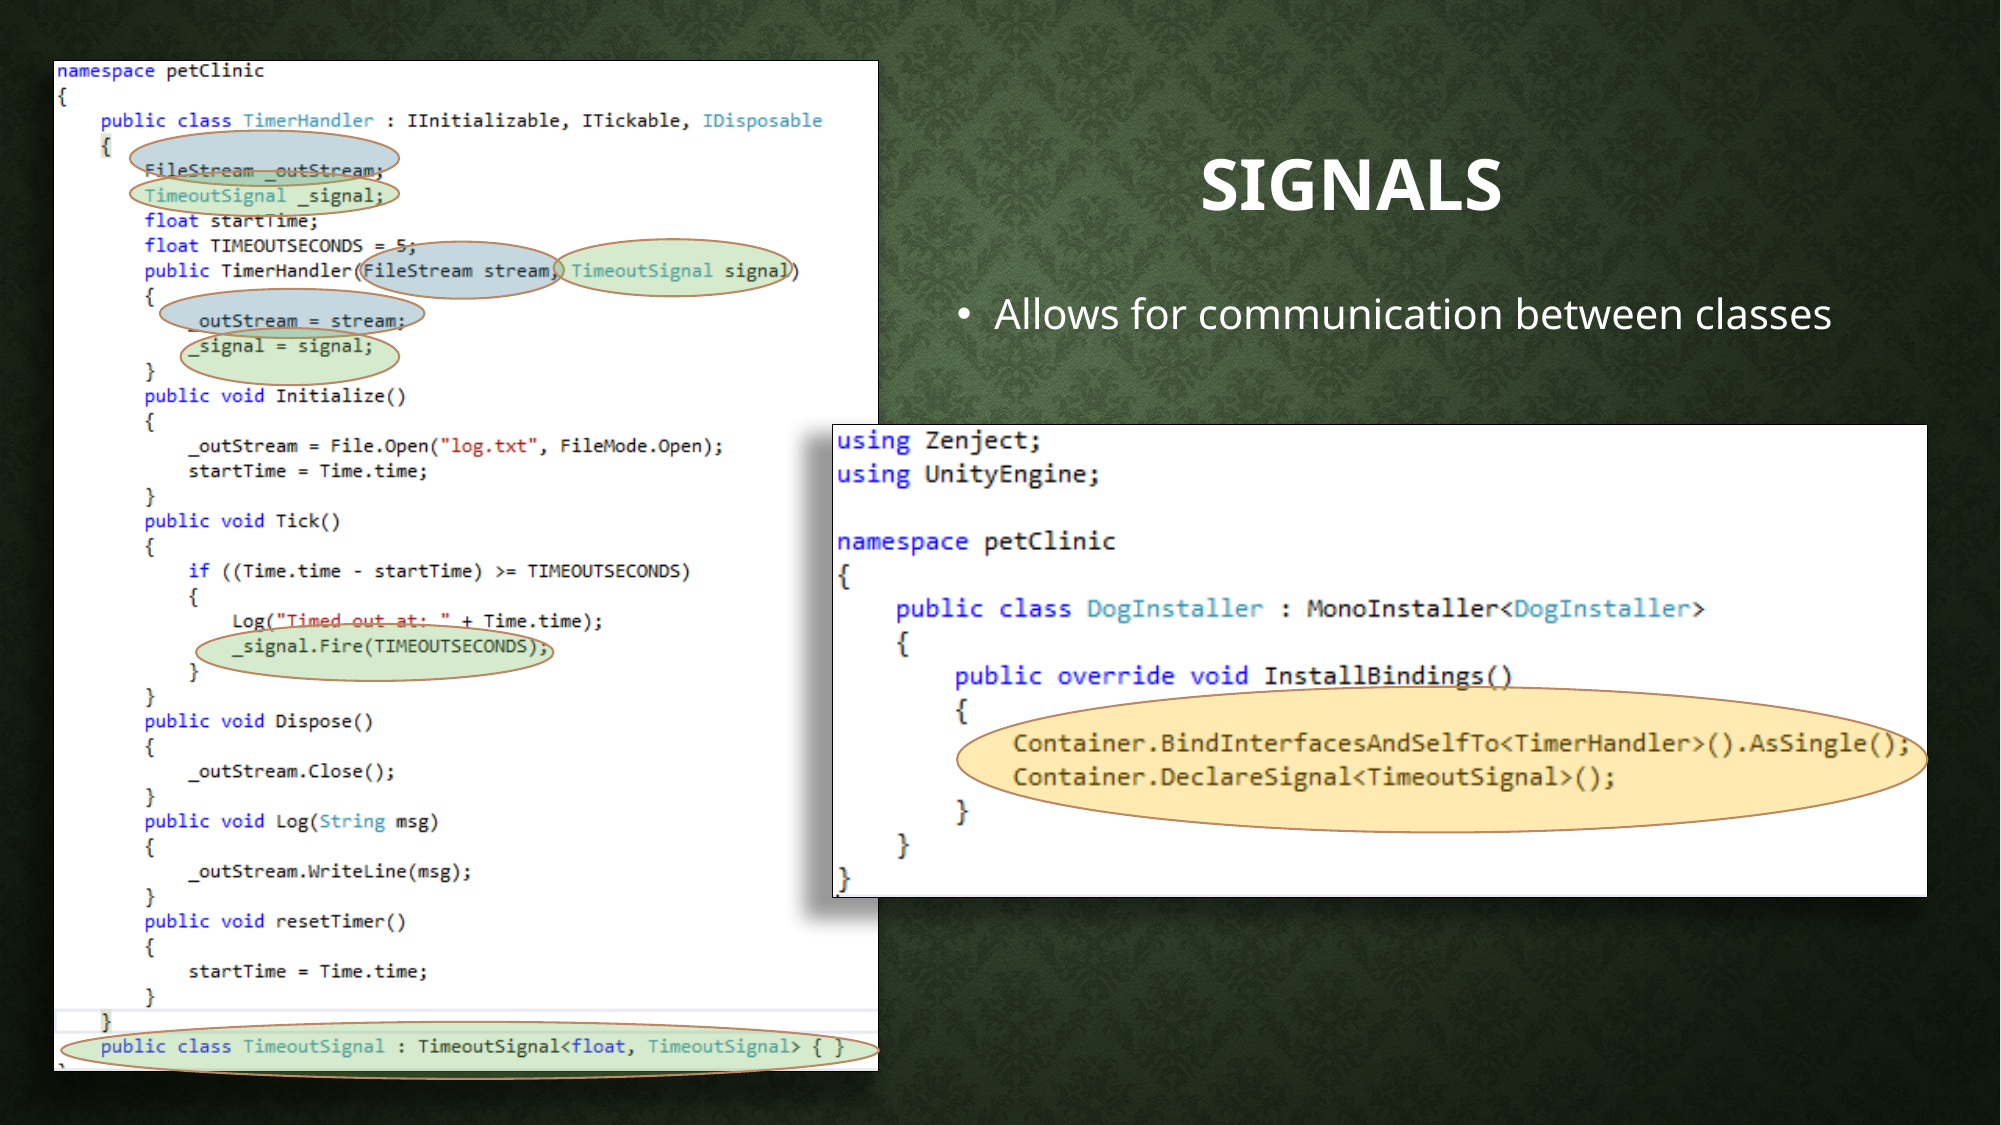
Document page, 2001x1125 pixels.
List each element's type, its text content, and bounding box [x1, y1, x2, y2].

list Allows for communication between classes [941, 270, 1849, 365]
picture [53, 60, 1928, 1072]
title Signals [899, 78, 1805, 297]
